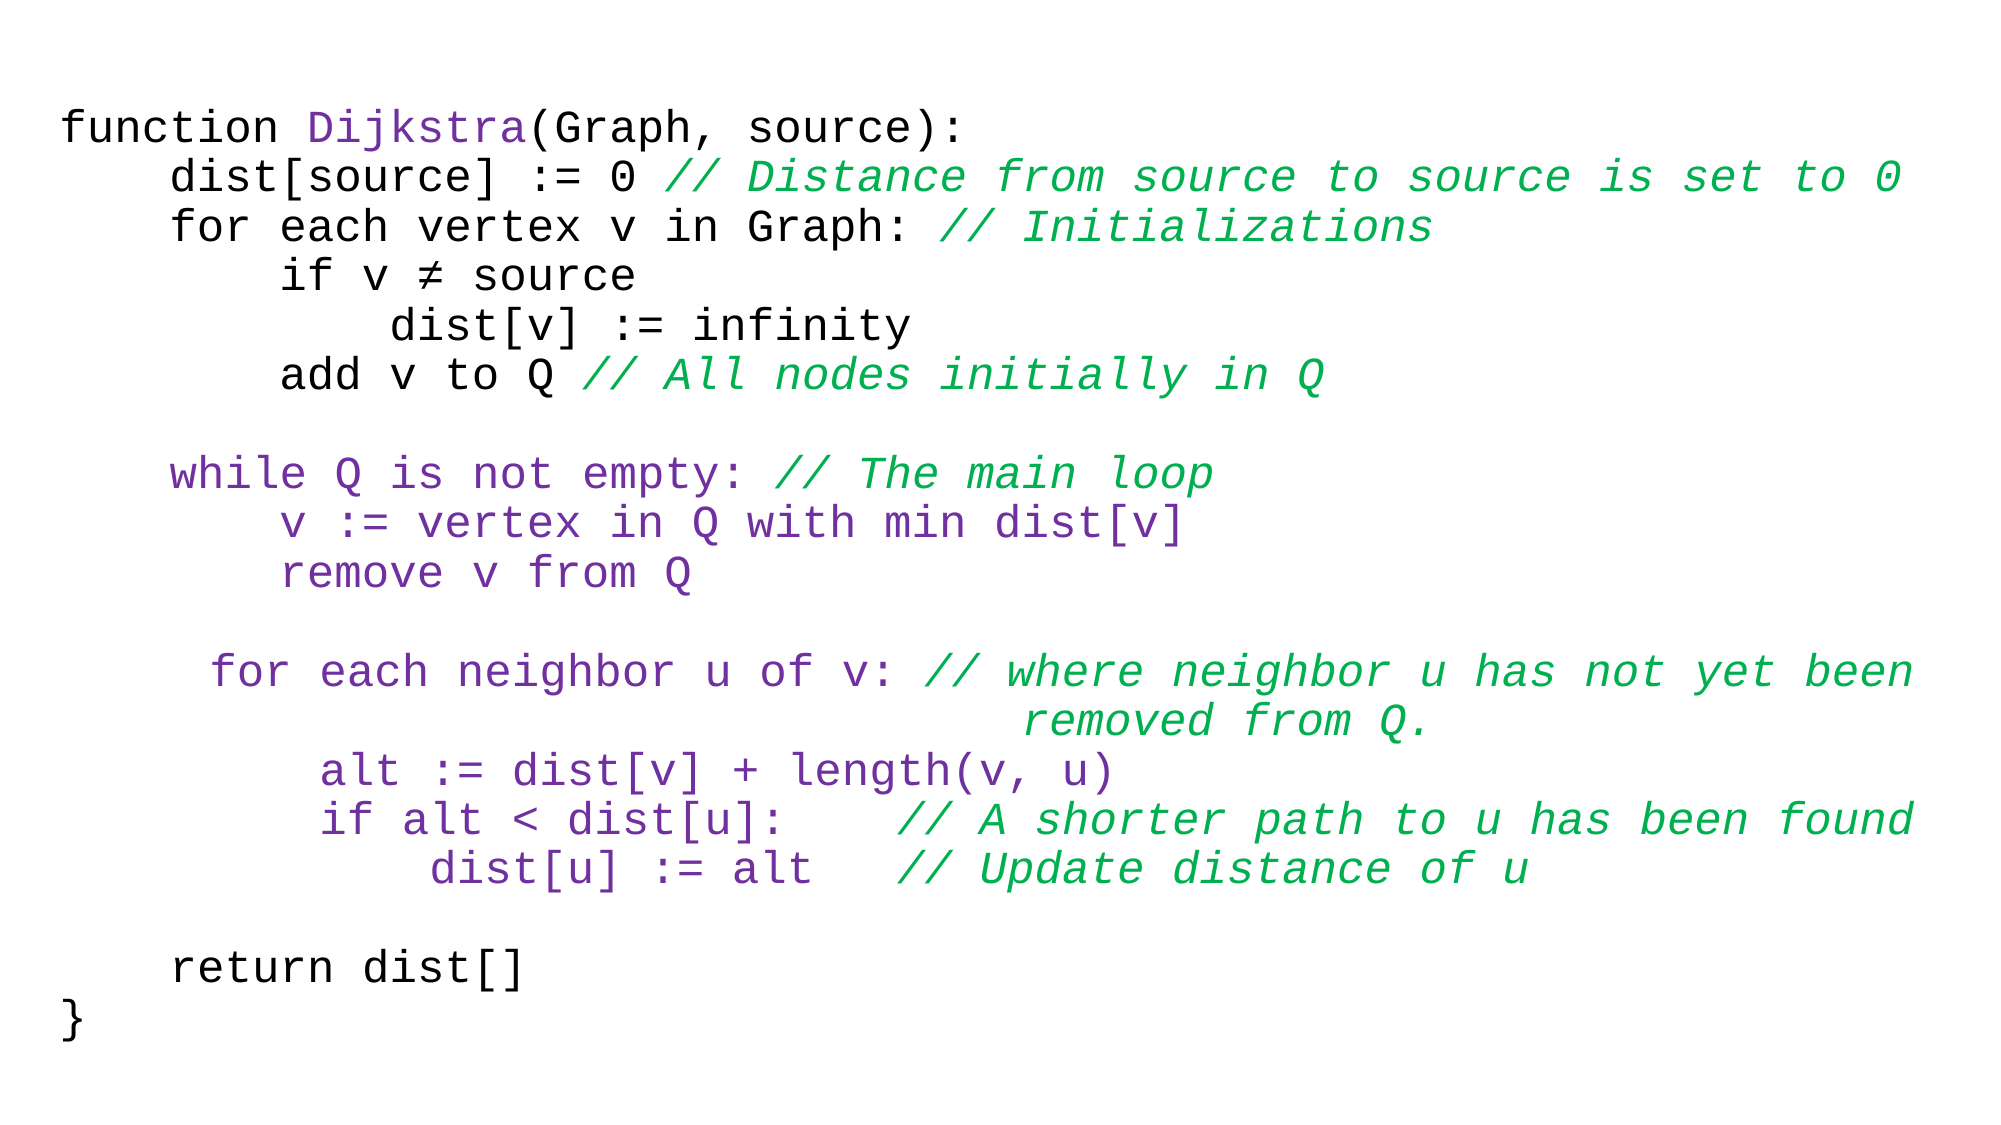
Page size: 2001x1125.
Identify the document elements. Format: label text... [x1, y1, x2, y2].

title function Dijkstra(Graph, source): dist[source] := 0 // Distance from source to source is set to 0 for each vertex v in Graph: // Initializations if v ≠ source dist[v] := infinity add v to Q // All nodes initially in Q while Q is not empty: // The main loop v := vertex in Q with min dist[v] remove v from Q for each neighbor u of v: // where neighbor u has not yet been removed from Q. alt := dist[v] + length(v, u) if alt < dist[u]: // A shorter path to u has been found dist[u] := alt // Update distance of u return dist[] } [44, 38, 1962, 1050]
